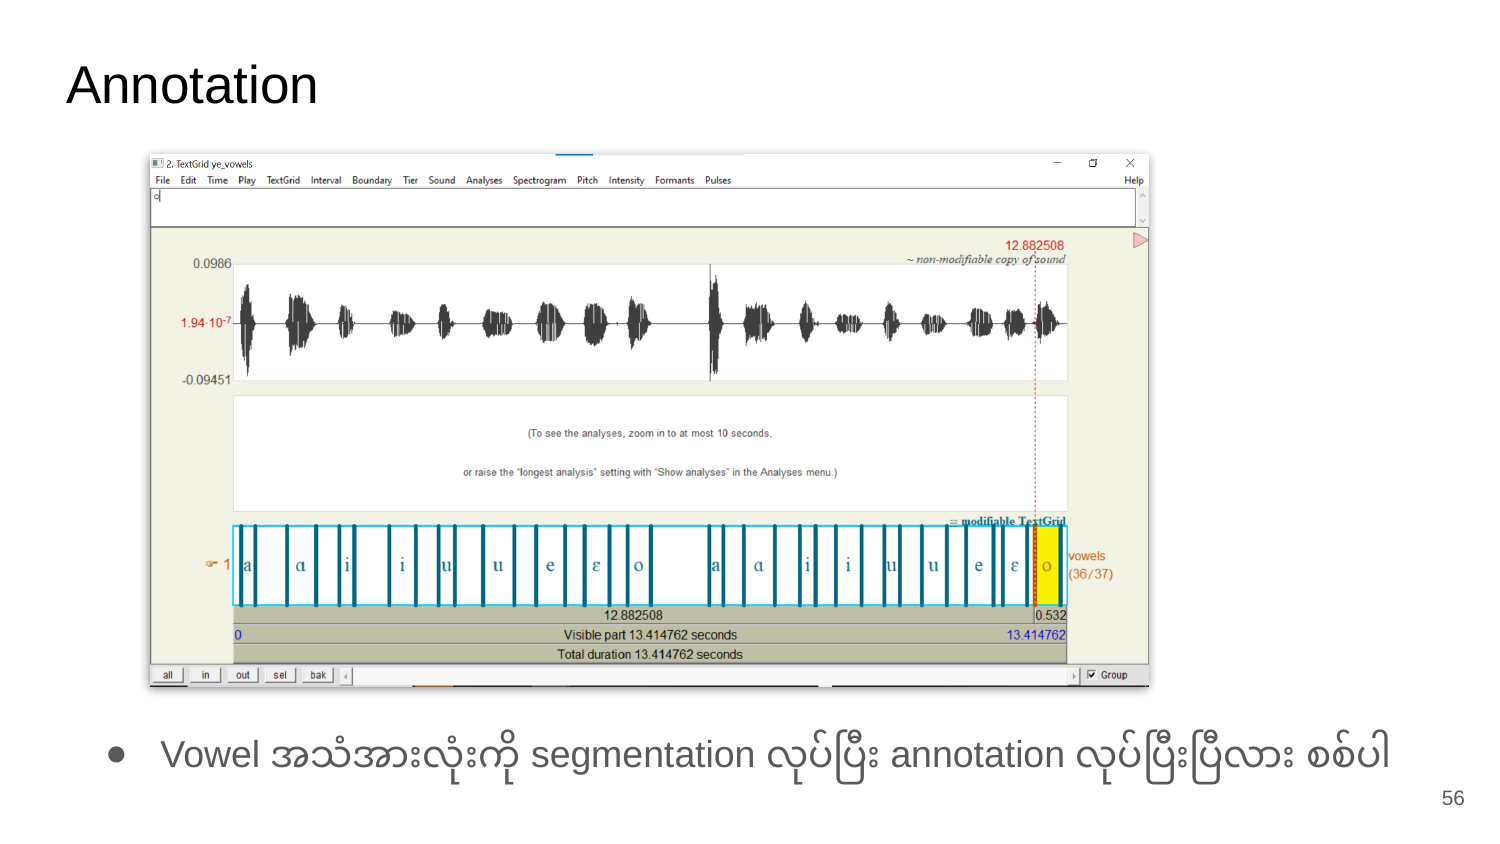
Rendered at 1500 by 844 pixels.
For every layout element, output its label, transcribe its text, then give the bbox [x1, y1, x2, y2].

slide_number ‹#› [1389, 764, 1480, 830]
picture [149, 154, 1149, 687]
list Vowel အသံအားလုံးကို segmentation လုပ်ပြီး annotation လုပ်ပြီးပြီလား စစ်ပါ [72, 708, 1453, 803]
title Annotation [51, 35, 1449, 130]
